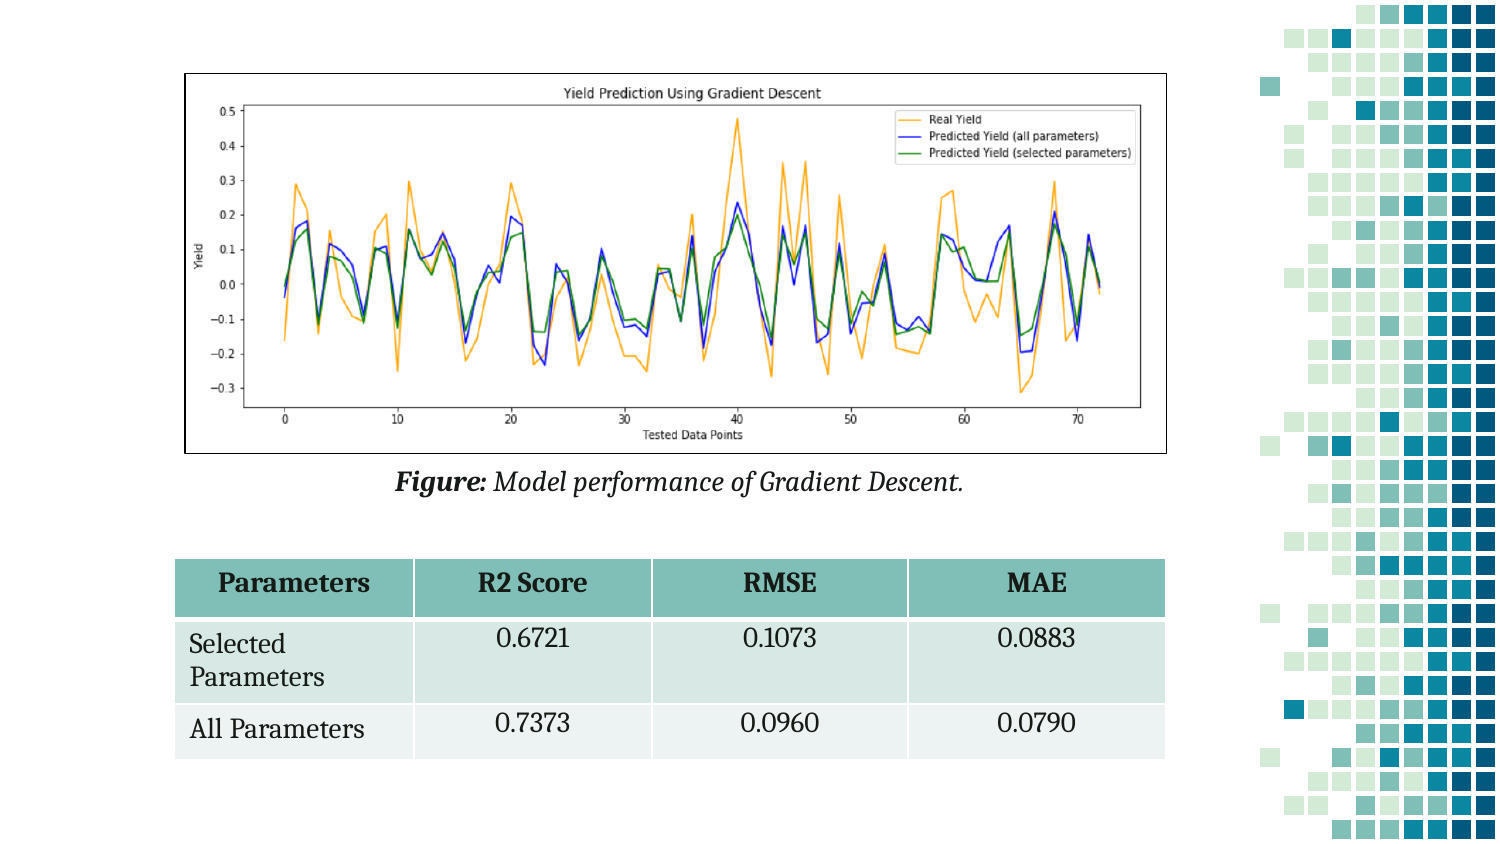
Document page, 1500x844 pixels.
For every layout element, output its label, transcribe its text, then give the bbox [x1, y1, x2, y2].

table_header RMSE [653, 559, 907, 617]
table_cell 0.0960 [653, 705, 907, 759]
table_cell 0.0790 [909, 705, 1165, 759]
table_cell 0.1073 [653, 622, 907, 703]
table_cell 0.7373 [415, 705, 651, 759]
table_header MAE [909, 559, 1165, 617]
table_cell All Parameters [175, 705, 413, 759]
picture [185, 74, 1166, 453]
table_header R2 Score [415, 559, 651, 617]
table_cell 0.6721 [415, 622, 651, 703]
table_header Parameters [175, 559, 413, 617]
text_box Figure: Model performance of Gradient Descent. [300, 460, 1060, 505]
table_cell Selected Parameters [175, 622, 413, 703]
table_cell 0.0883 [909, 622, 1165, 703]
